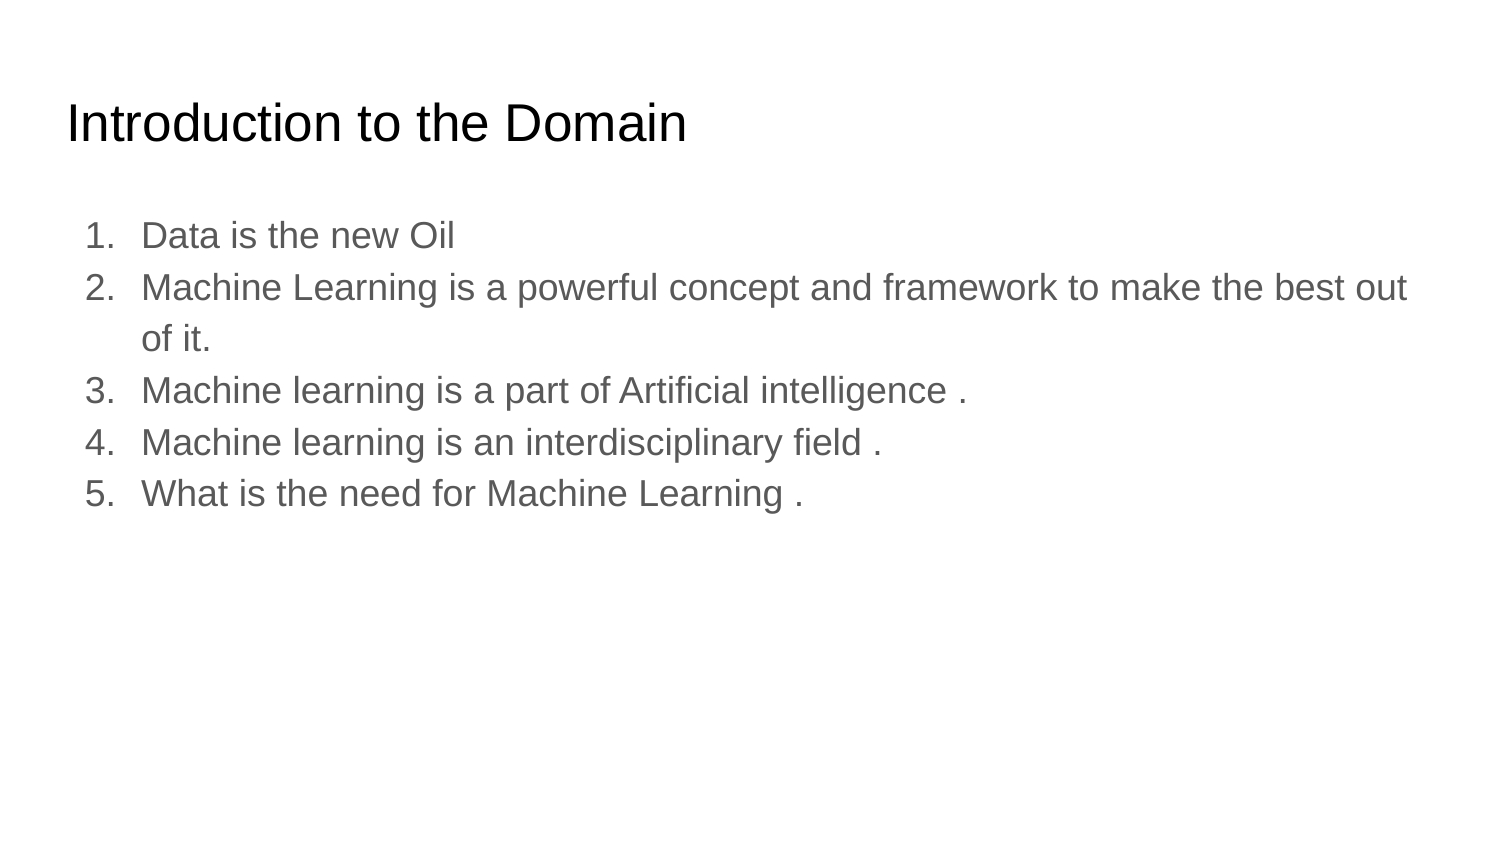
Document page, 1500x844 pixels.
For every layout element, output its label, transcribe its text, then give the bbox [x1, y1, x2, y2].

list Data is the new Oil Machine Learning is a powerful concept and framework to make the best out of it. Machine learning is a part of Artificial intelligence . Machine learning is an interdisciplinary field . What is the need for Machine Learning . [51, 189, 1449, 750]
title Introduction to the Domain [51, 72, 1449, 167]
